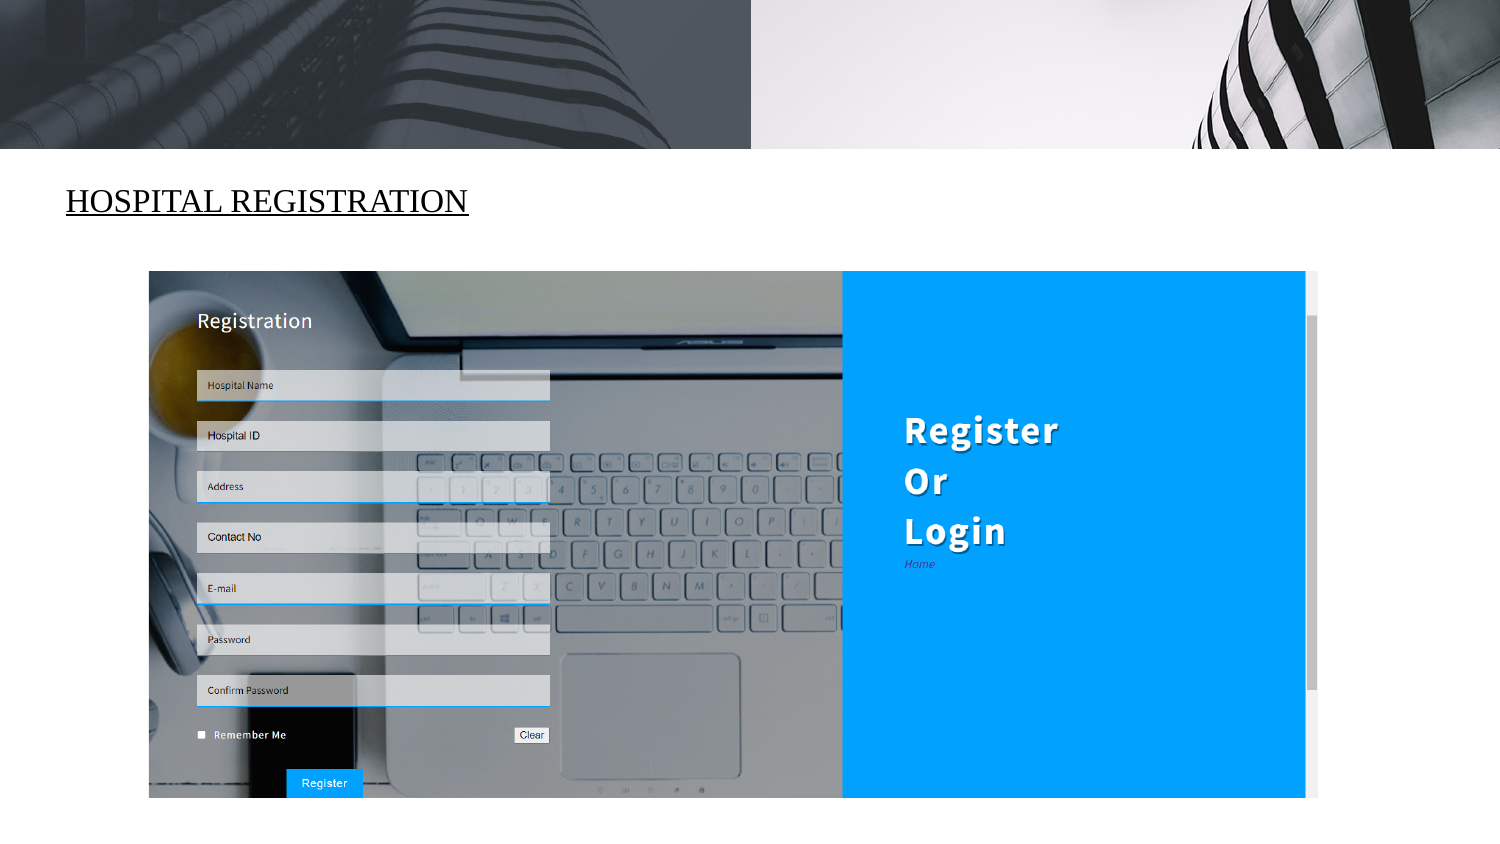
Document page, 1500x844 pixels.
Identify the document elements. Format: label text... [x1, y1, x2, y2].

picture [0, 0, 1500, 844]
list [148, 271, 1319, 798]
text_box HOSPITAL REGISTRATION [50, 171, 484, 226]
